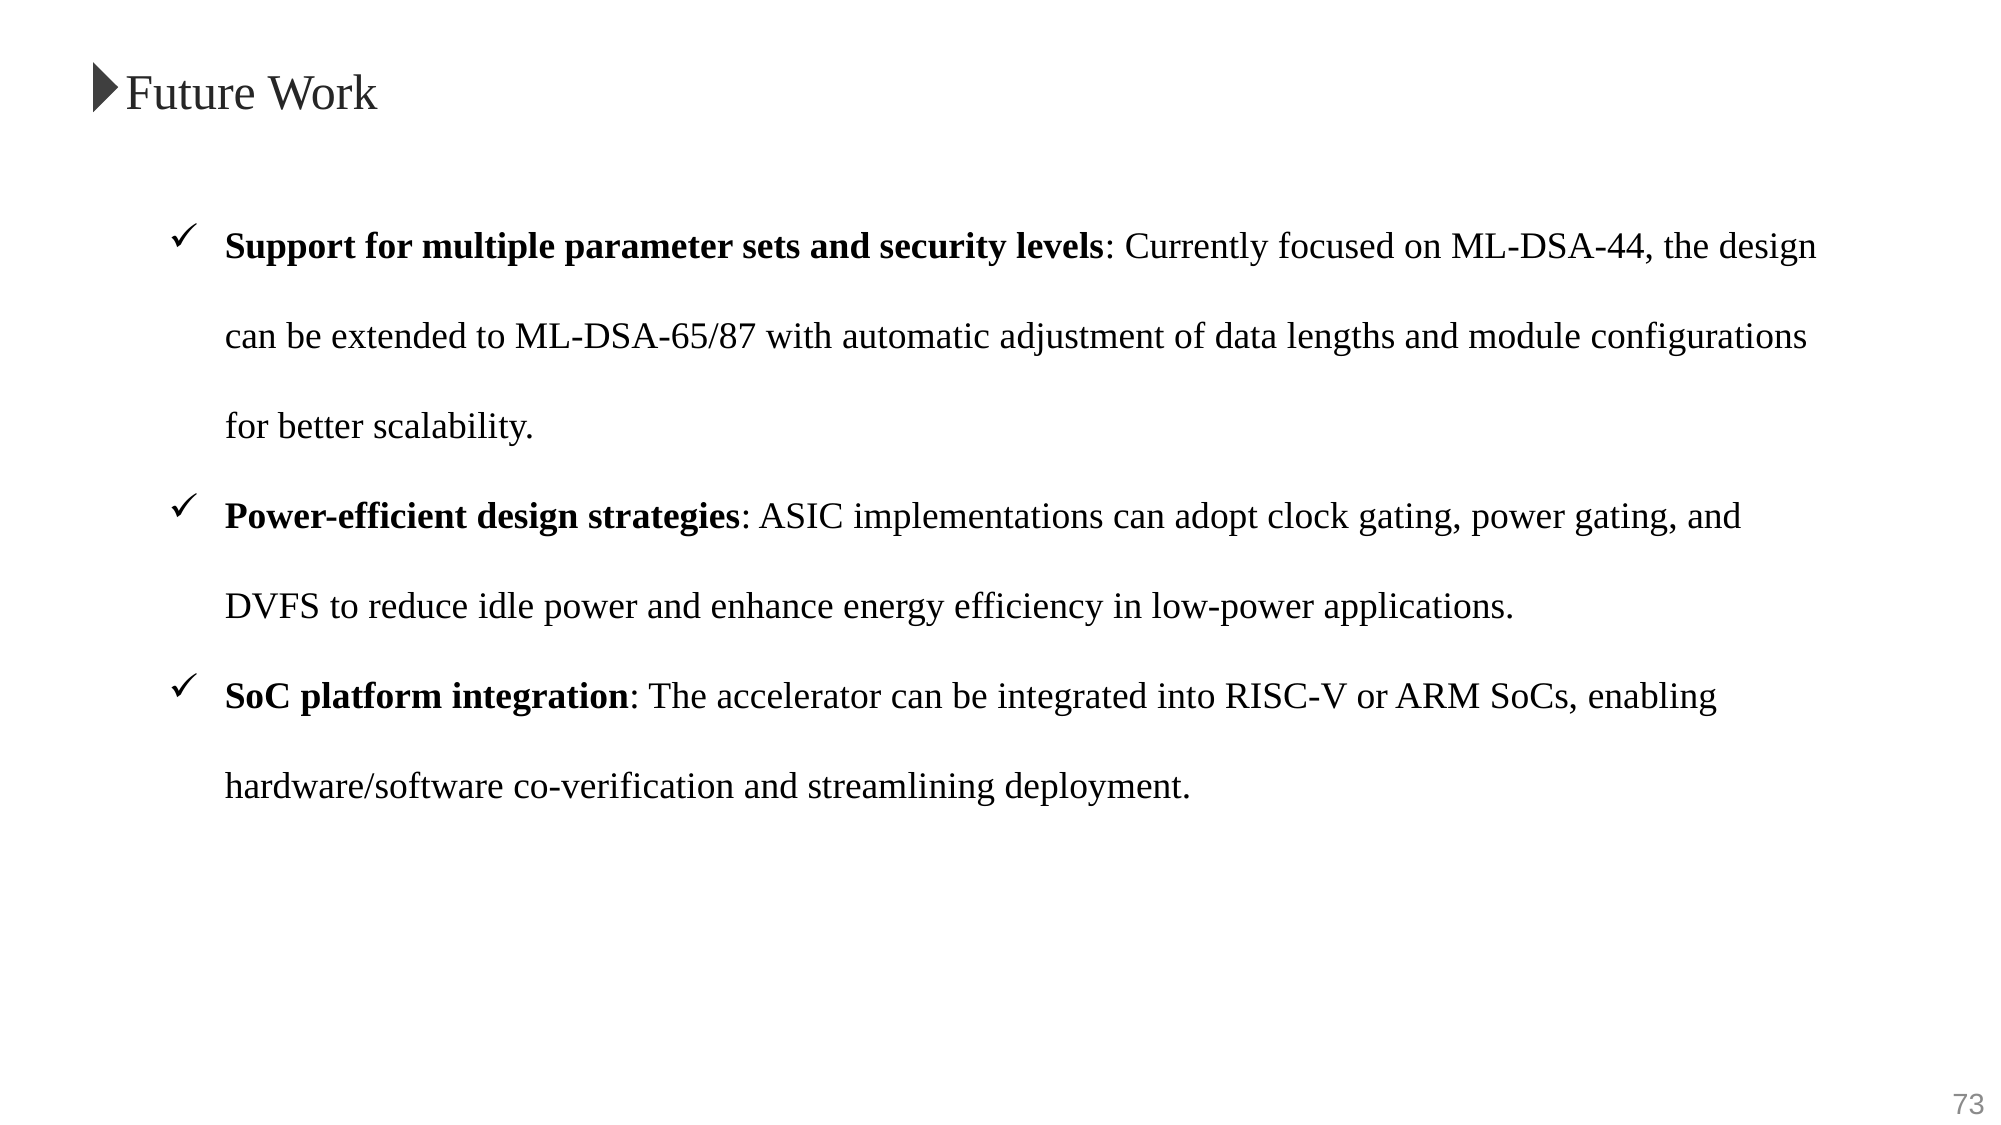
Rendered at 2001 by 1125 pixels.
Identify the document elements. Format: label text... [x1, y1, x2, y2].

text_box Support for multiple parameter sets and security levels: Currently focused on ML-DSA-44, the design can be extended to ML-DSA-65/87 with automatic adjustment of data lengths and module configurations for better scalability. Power-efficient design strategies: ASIC implementations can adopt clock gating, power gating, and DVFS to reduce idle power and enhance energy efficiency in low-power applications. SoC platform integration: The accelerator can be integrated into RISC-V or ARM SoCs, enabling hardware/software co-verification and streamlining deployment. [153, 168, 1852, 814]
slide_number 73 [1550, 1072, 2000, 1125]
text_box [93, 52, 394, 129]
